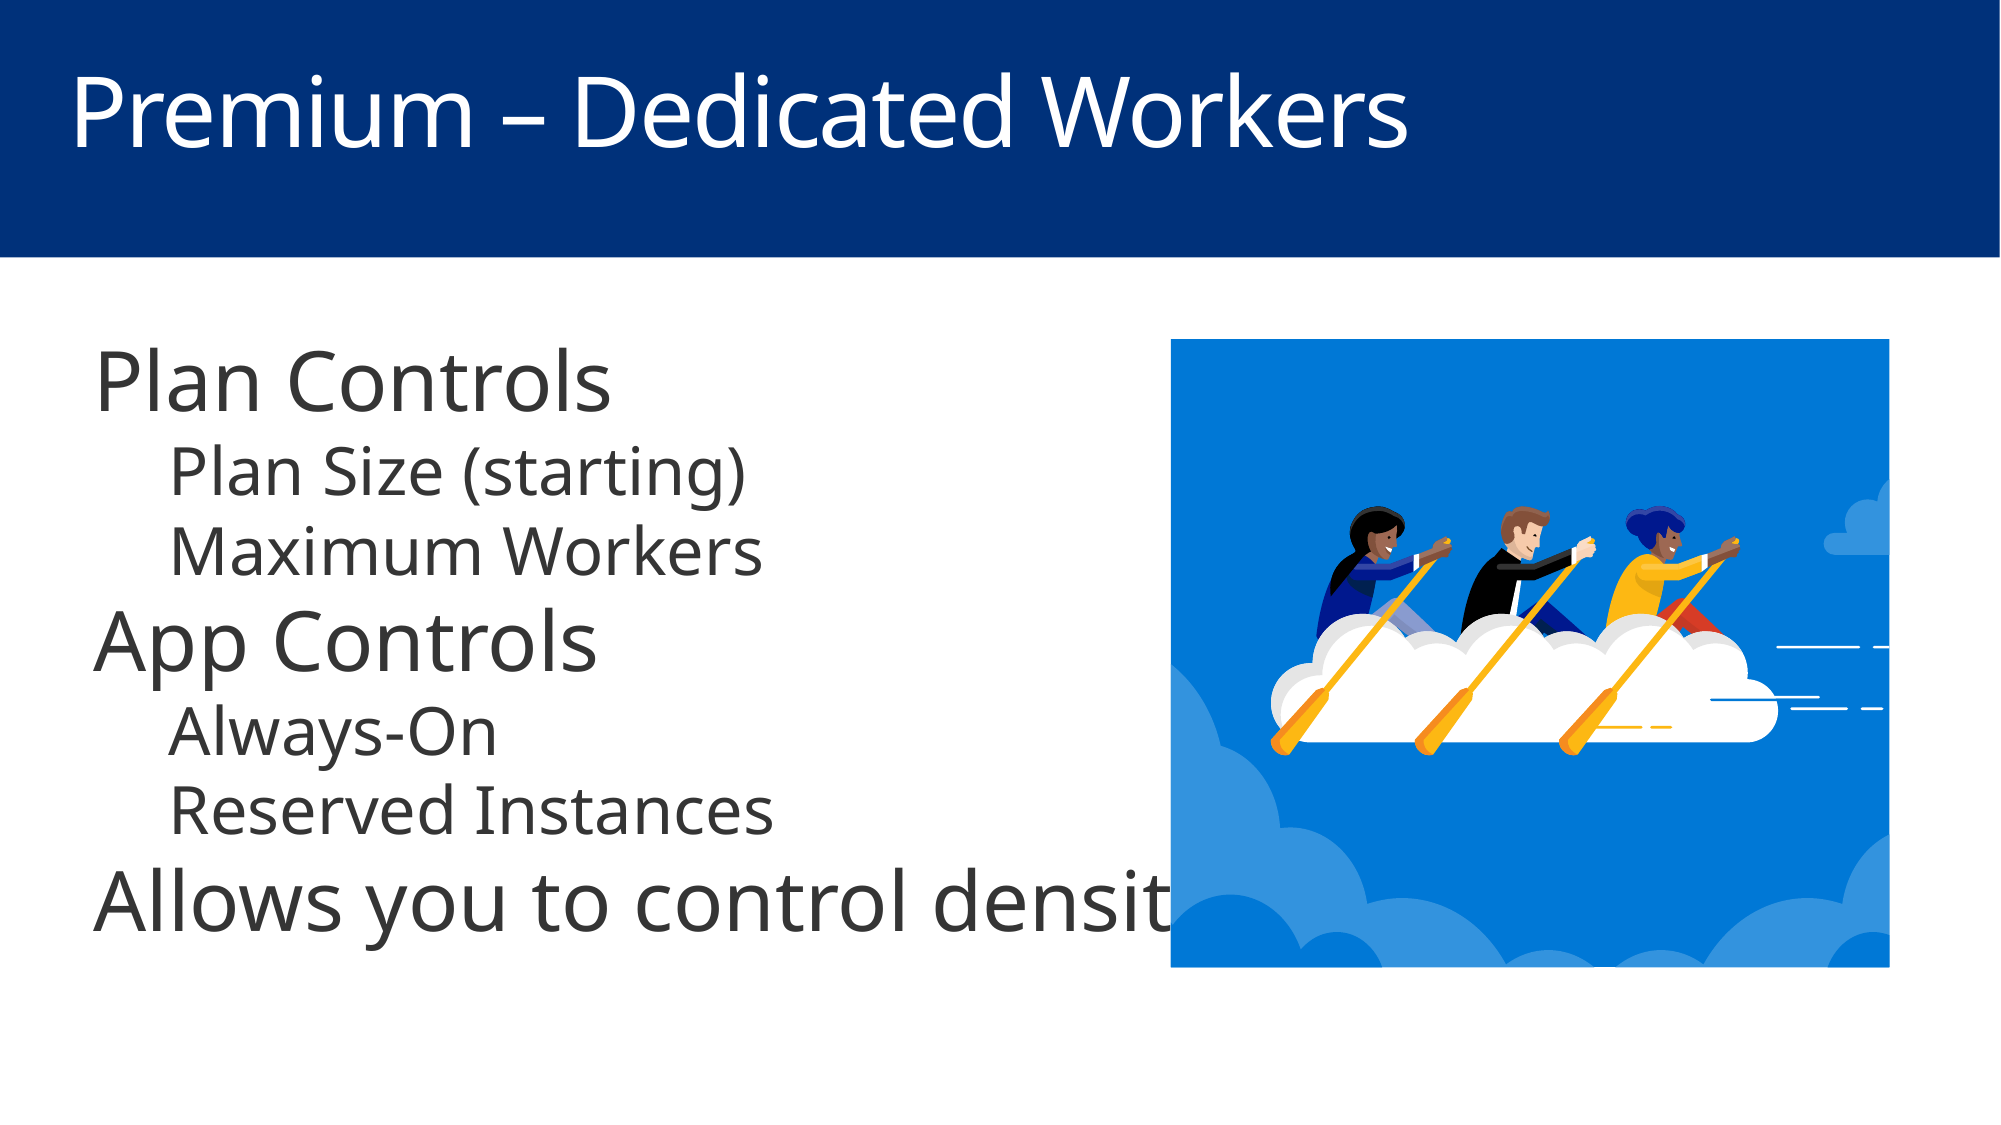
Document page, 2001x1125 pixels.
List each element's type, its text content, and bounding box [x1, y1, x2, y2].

picture [1170, 338, 1890, 970]
text_box Plan Controls Plan Size (starting) Maximum Workers App Controls Always-On Reserved Instances Allows you to control density [79, 321, 1511, 956]
title Premium – Dedicated Workers [44, 47, 1957, 196]
text_box [0, 0, 2000, 258]
